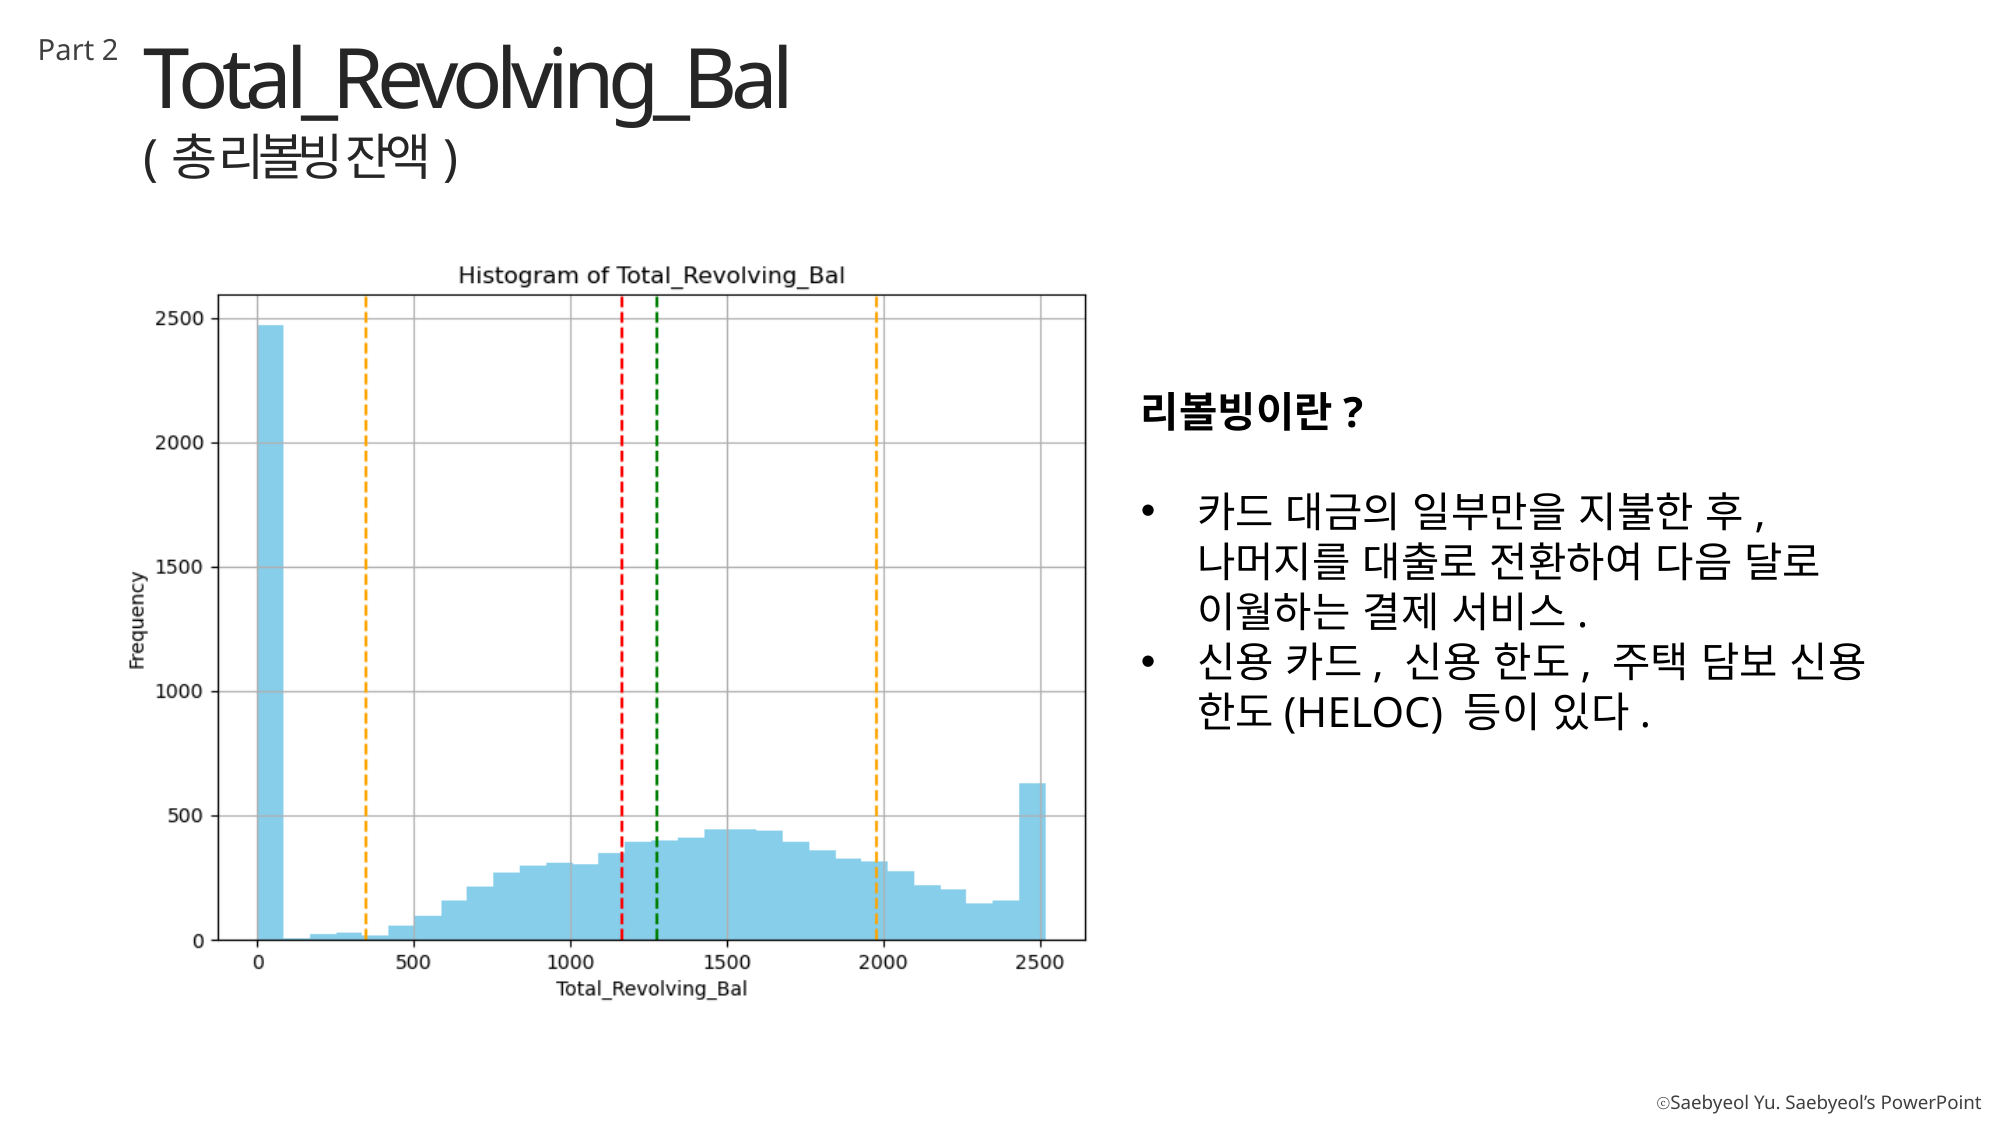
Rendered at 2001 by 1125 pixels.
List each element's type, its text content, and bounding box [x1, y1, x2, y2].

text_box Part 2 [22, 23, 129, 74]
text_box 리볼빙이란? 카드 대금의 일부만을 지불한 후, 나머지를 대출로 전환하여 다음 달로 이월하는 결제 서비스. 신용 카드, 신용 한도, 주택 담보 신용 한도(HELOC) 등이 있다. [1197, 378, 1922, 743]
picture [78, 194, 1197, 1032]
text_box Total_Revolving_Bal (총 리볼빙 잔액) [129, 17, 809, 193]
